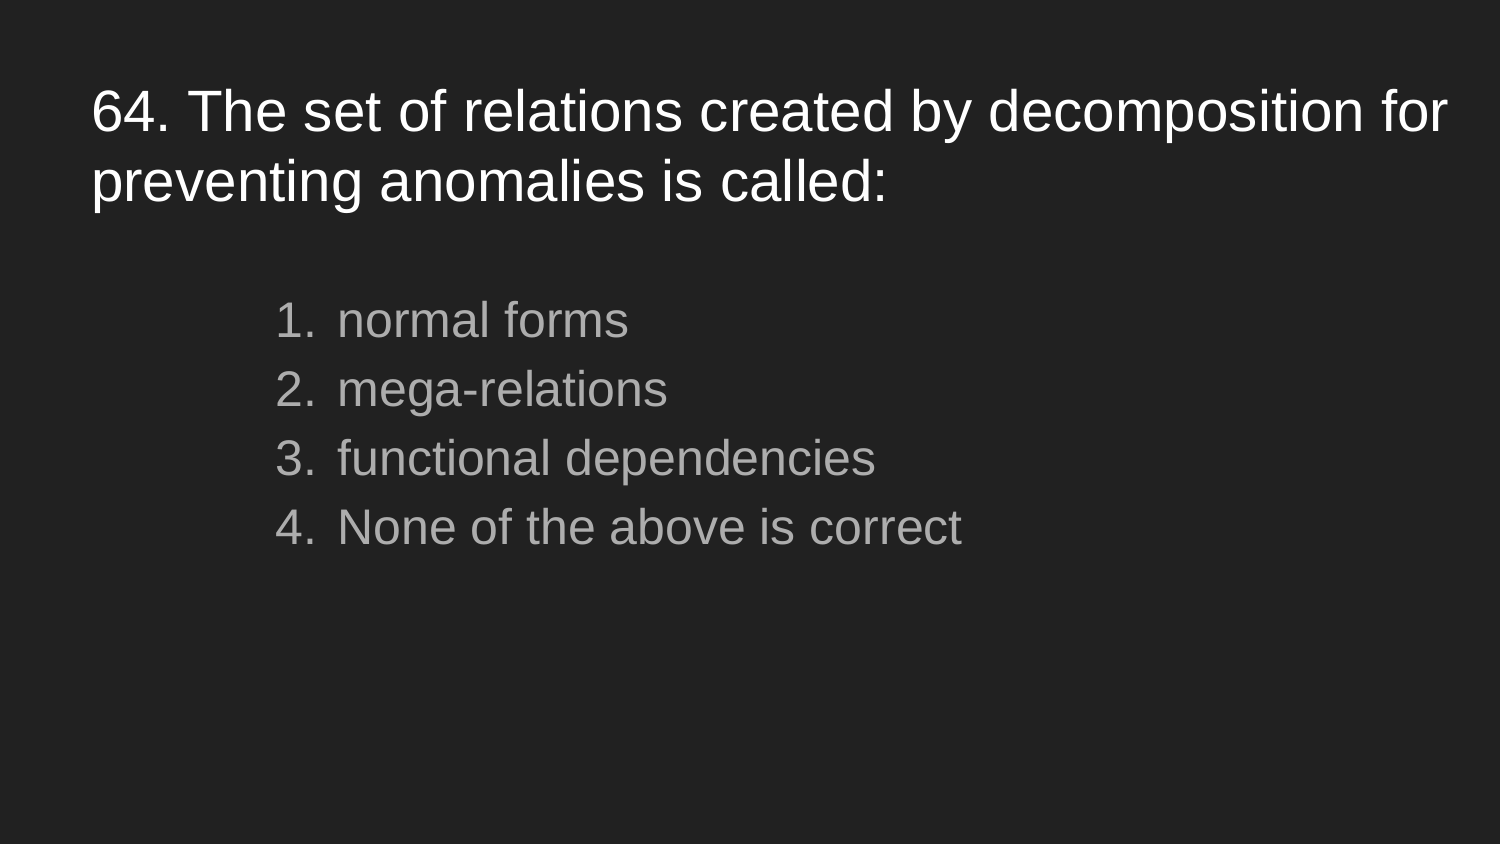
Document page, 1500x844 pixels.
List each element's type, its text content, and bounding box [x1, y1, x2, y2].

list normal forms mega-relations functional dependencies None of the above is correct [247, 263, 1135, 826]
title 64. The set of relations created by decomposition for preventing anomalies is called: [76, 58, 1474, 264]
